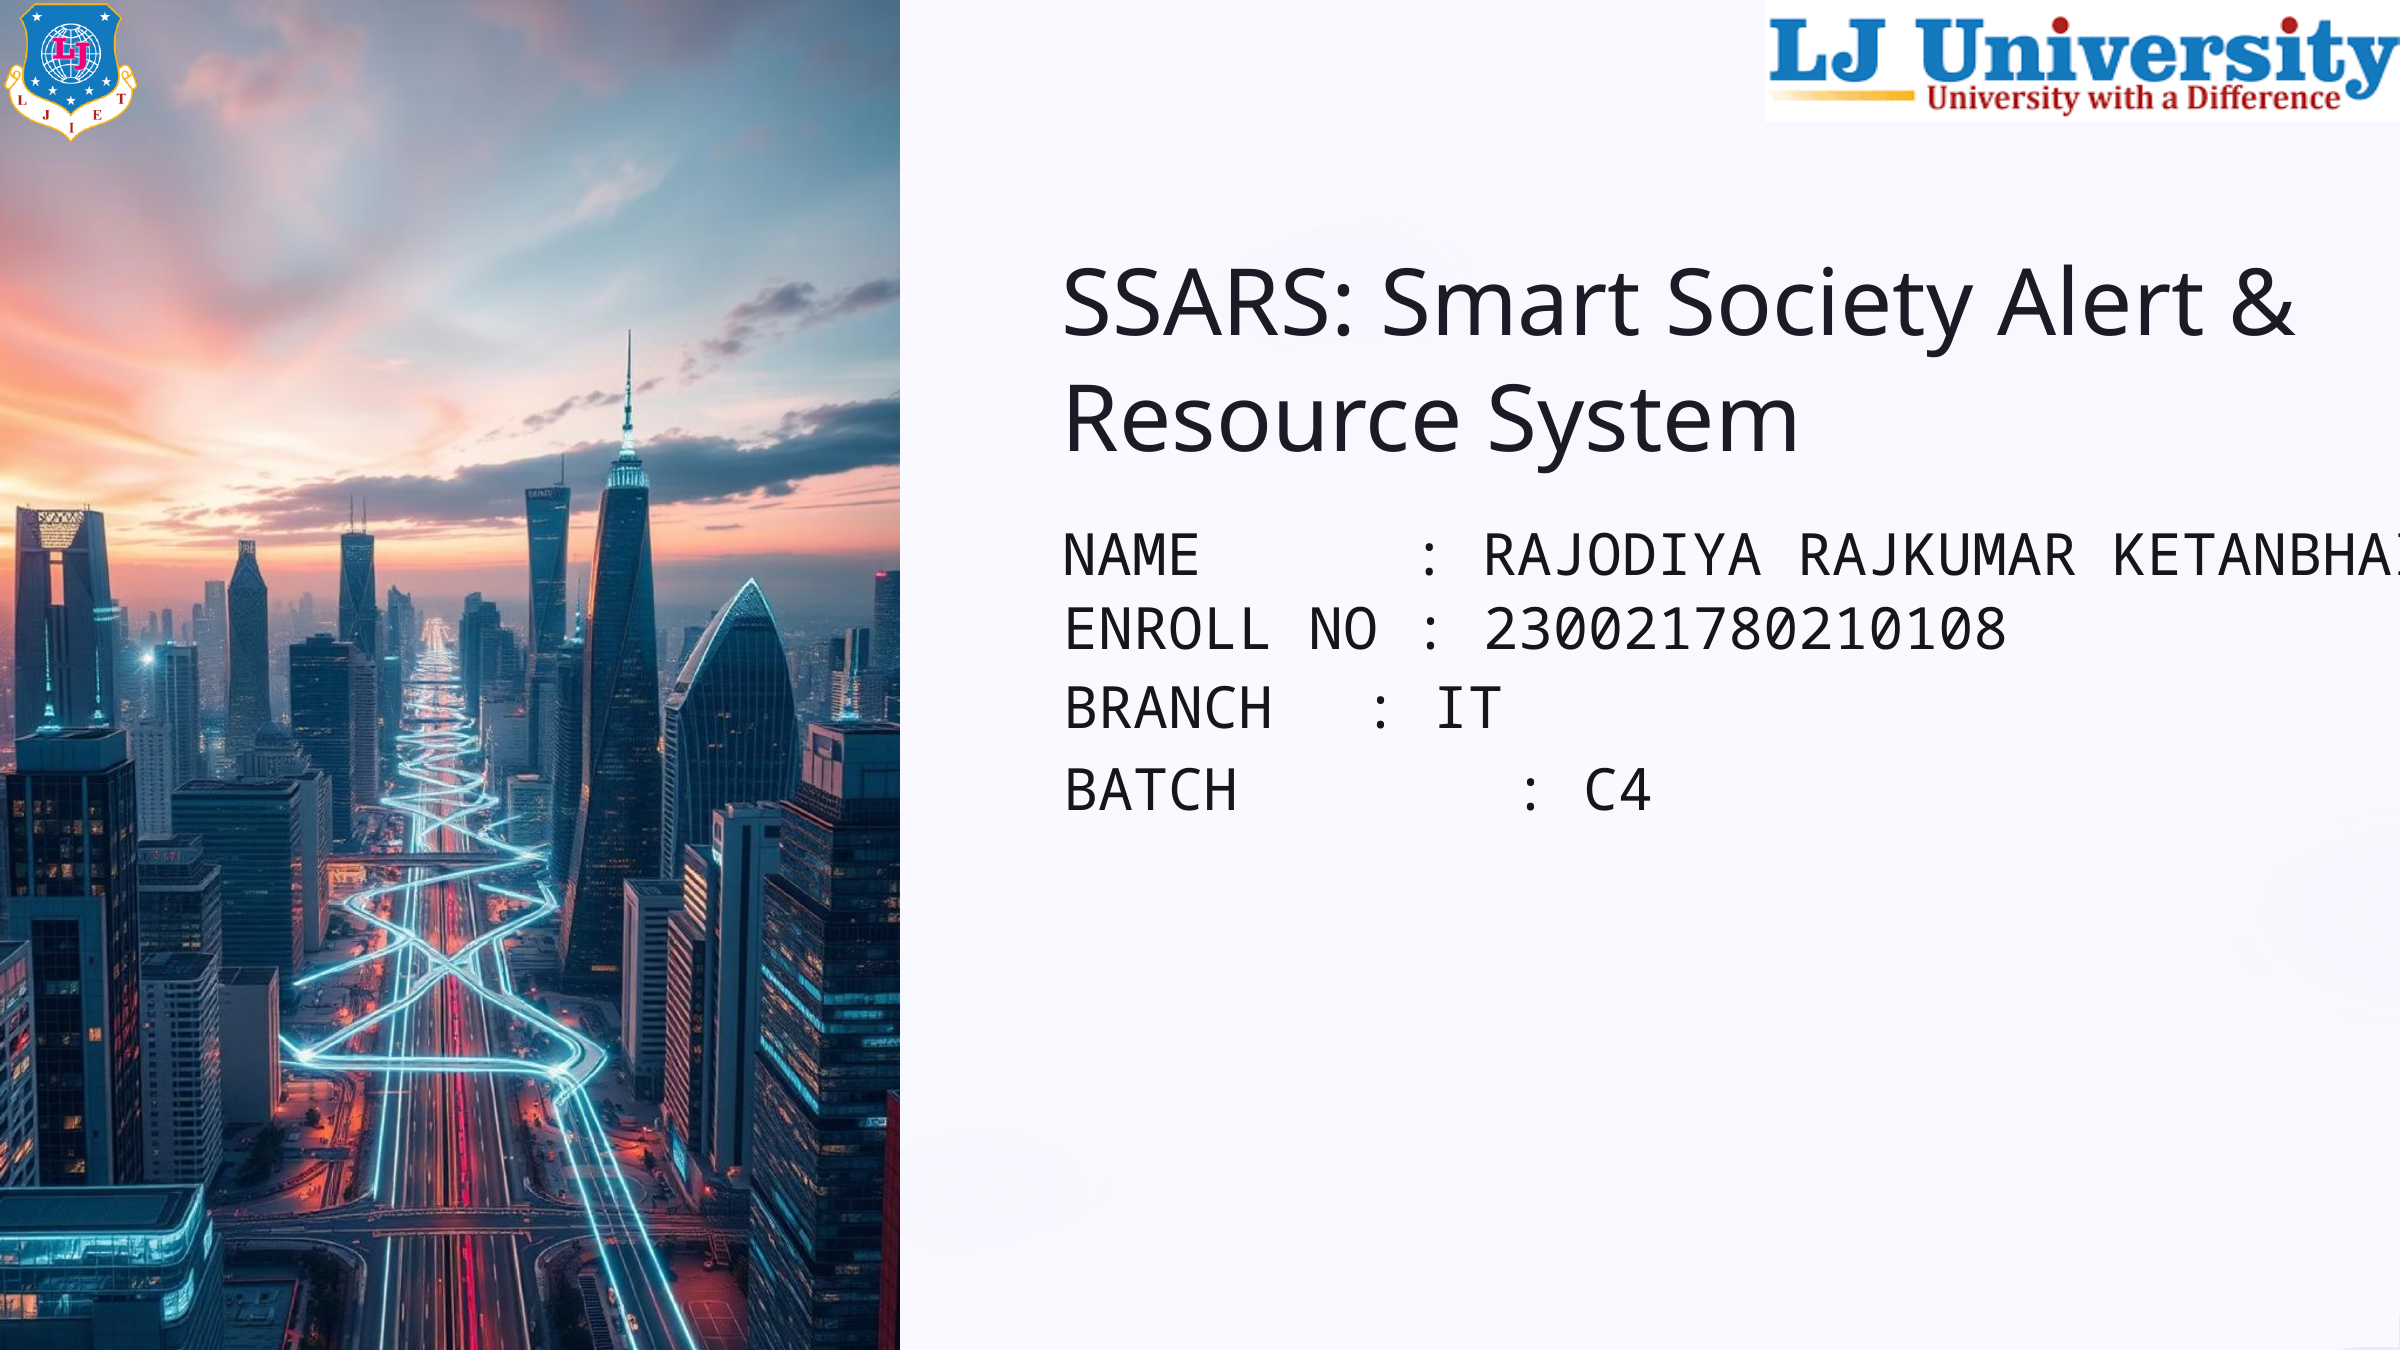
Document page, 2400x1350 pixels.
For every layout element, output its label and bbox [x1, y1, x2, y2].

text_box [0, 0, 2400, 1350]
